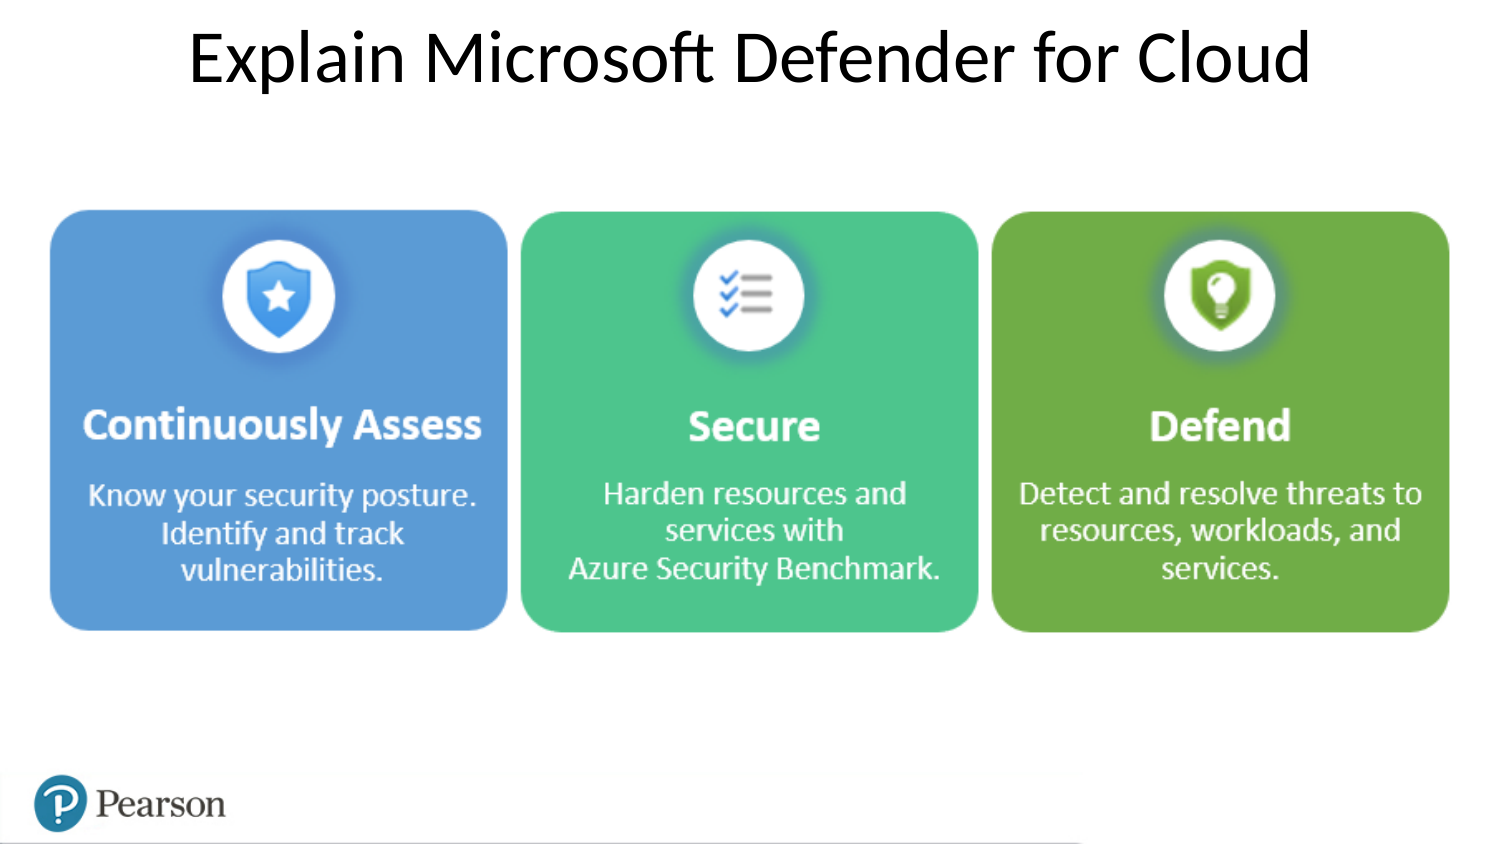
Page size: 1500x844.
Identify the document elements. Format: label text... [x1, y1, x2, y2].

picture [0, 0, 1500, 844]
title Explain Microsoft Defender for Cloud [132, 0, 1371, 92]
